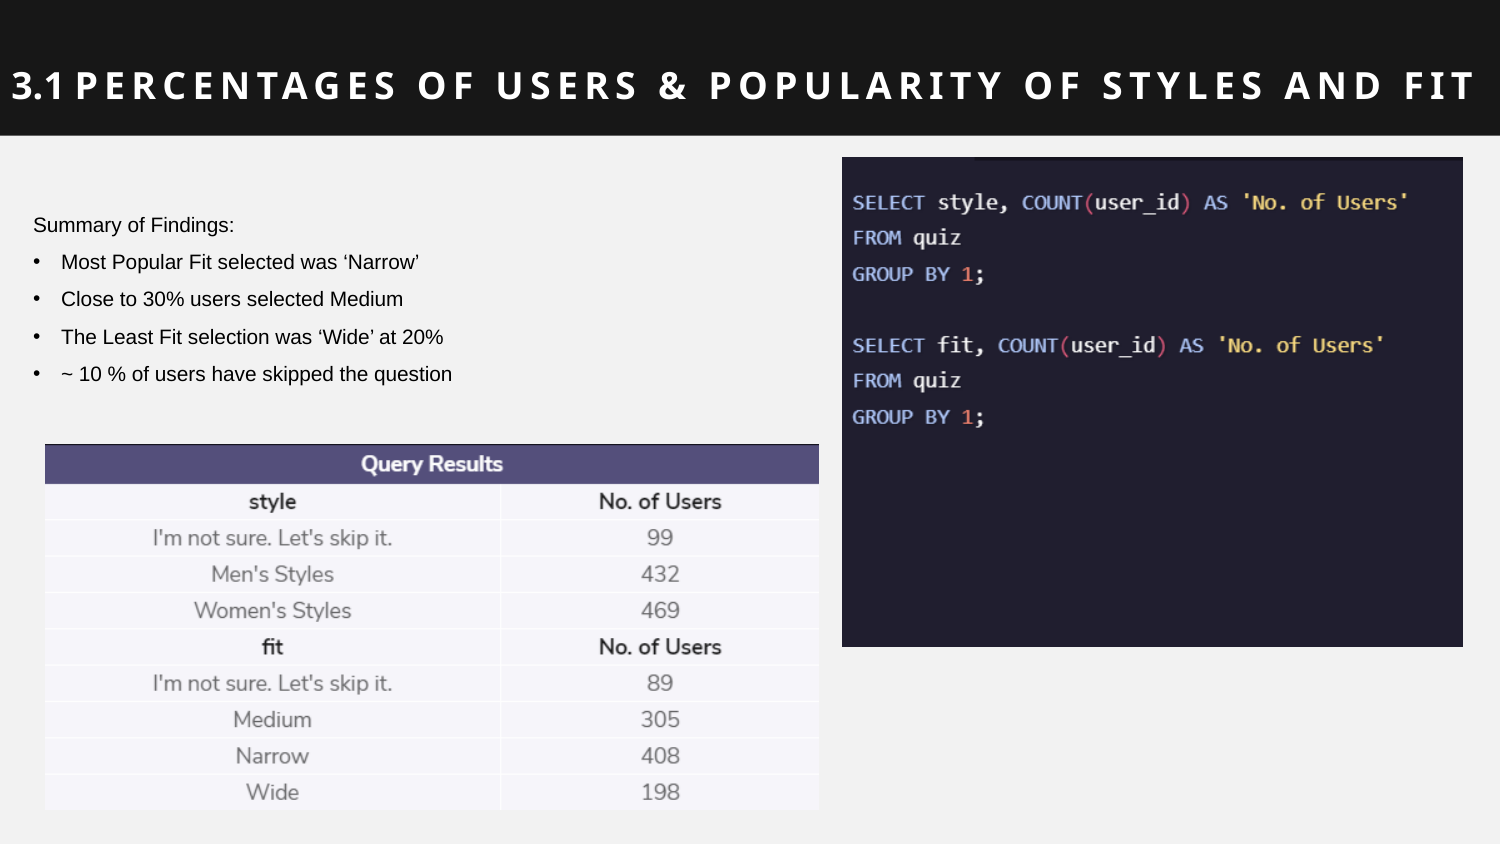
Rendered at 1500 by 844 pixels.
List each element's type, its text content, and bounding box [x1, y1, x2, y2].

picture [44, 444, 820, 810]
picture [841, 157, 1463, 647]
text_box Summary of Findings: Most Popular Fit selected was ‘Narrow’ Close to 30% users selected Medium The Least Fit selection was ‘Wide’ at 20% ~ 10 % of users have skipped the question [21, 187, 836, 393]
text_box 3.1 PERCENTAGES OF USERS & POPULARITY OF STYLES AND FIT [0, 0, 1500, 136]
